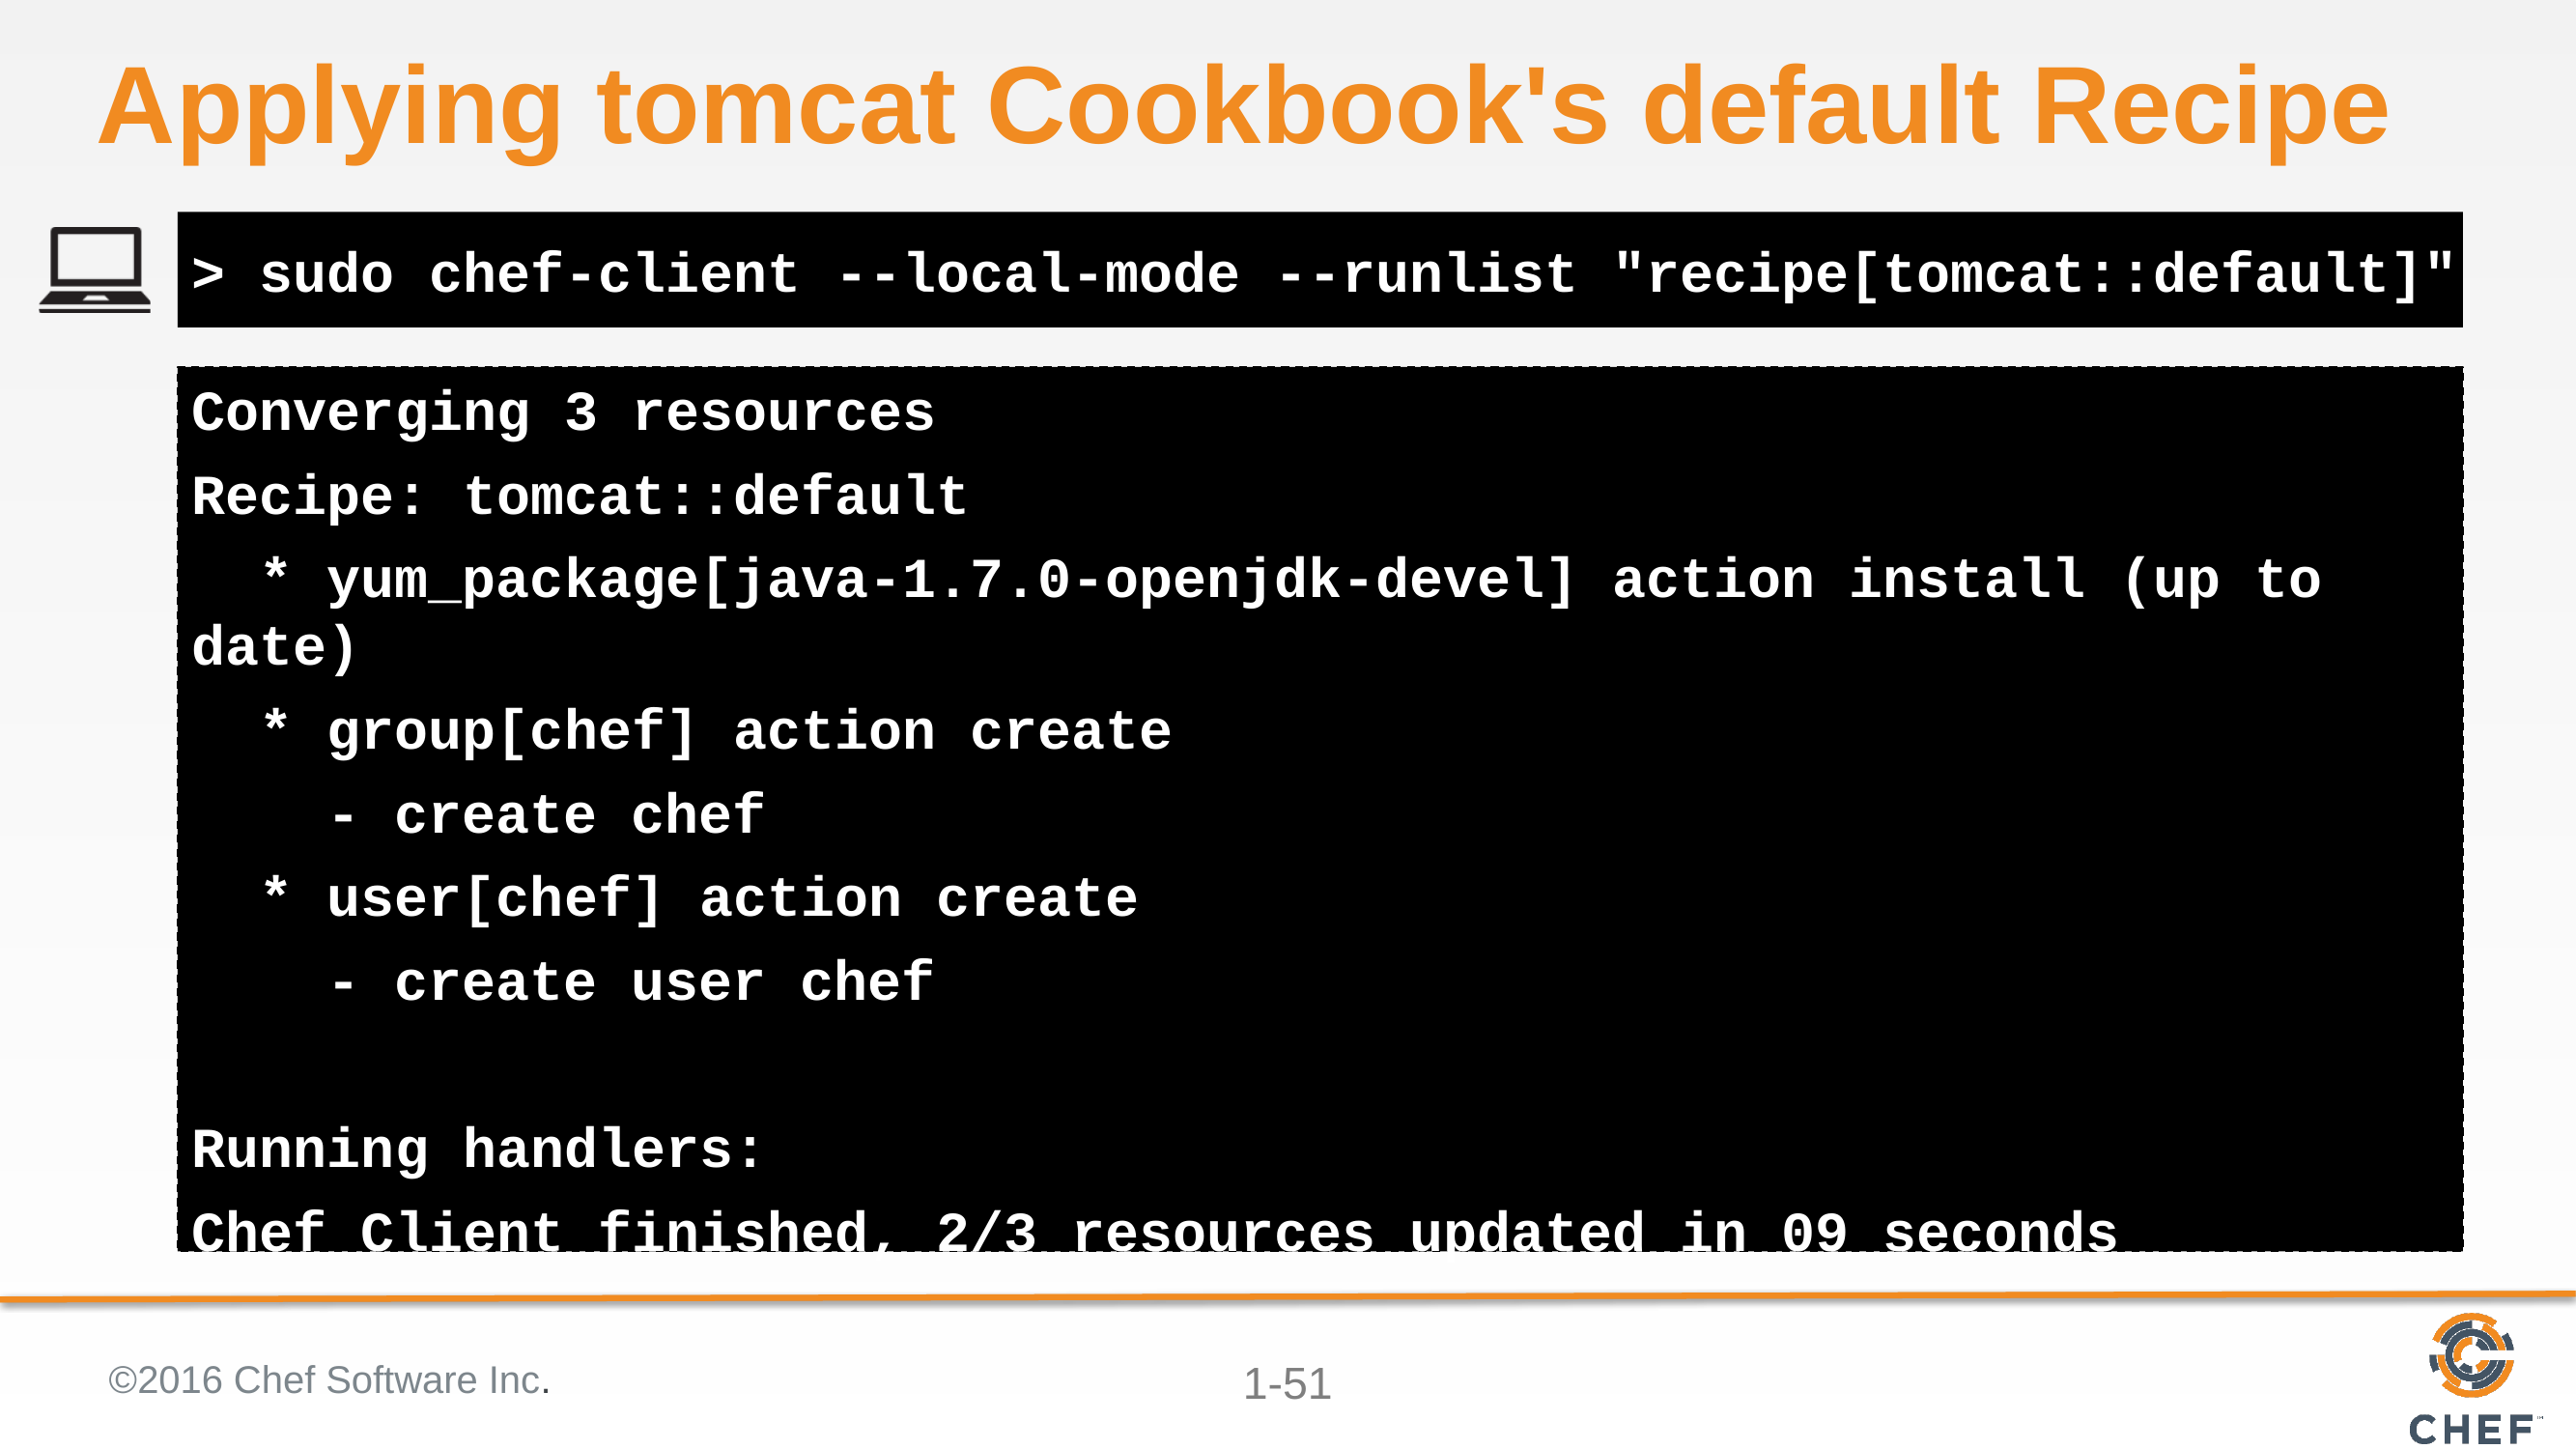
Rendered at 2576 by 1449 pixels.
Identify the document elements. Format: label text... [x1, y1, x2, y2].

list Converging 3 resources Recipe: tomcat::default * yum_package[java-1.7.0-openjdk-devel] action install (up to date) * group[chef] action create - create chef * user[chef] action create - create user chef Running handlers: Chef Client finished, 2/3 resources updated in 09 seconds [177, 366, 2464, 1252]
title Applying tomcat Cookbook's default Recipe [96, 48, 2463, 180]
picture [2399, 1297, 2551, 1449]
list > sudo chef-client --local-mode --runlist "recipe[tomcat::default]" [177, 212, 2463, 327]
